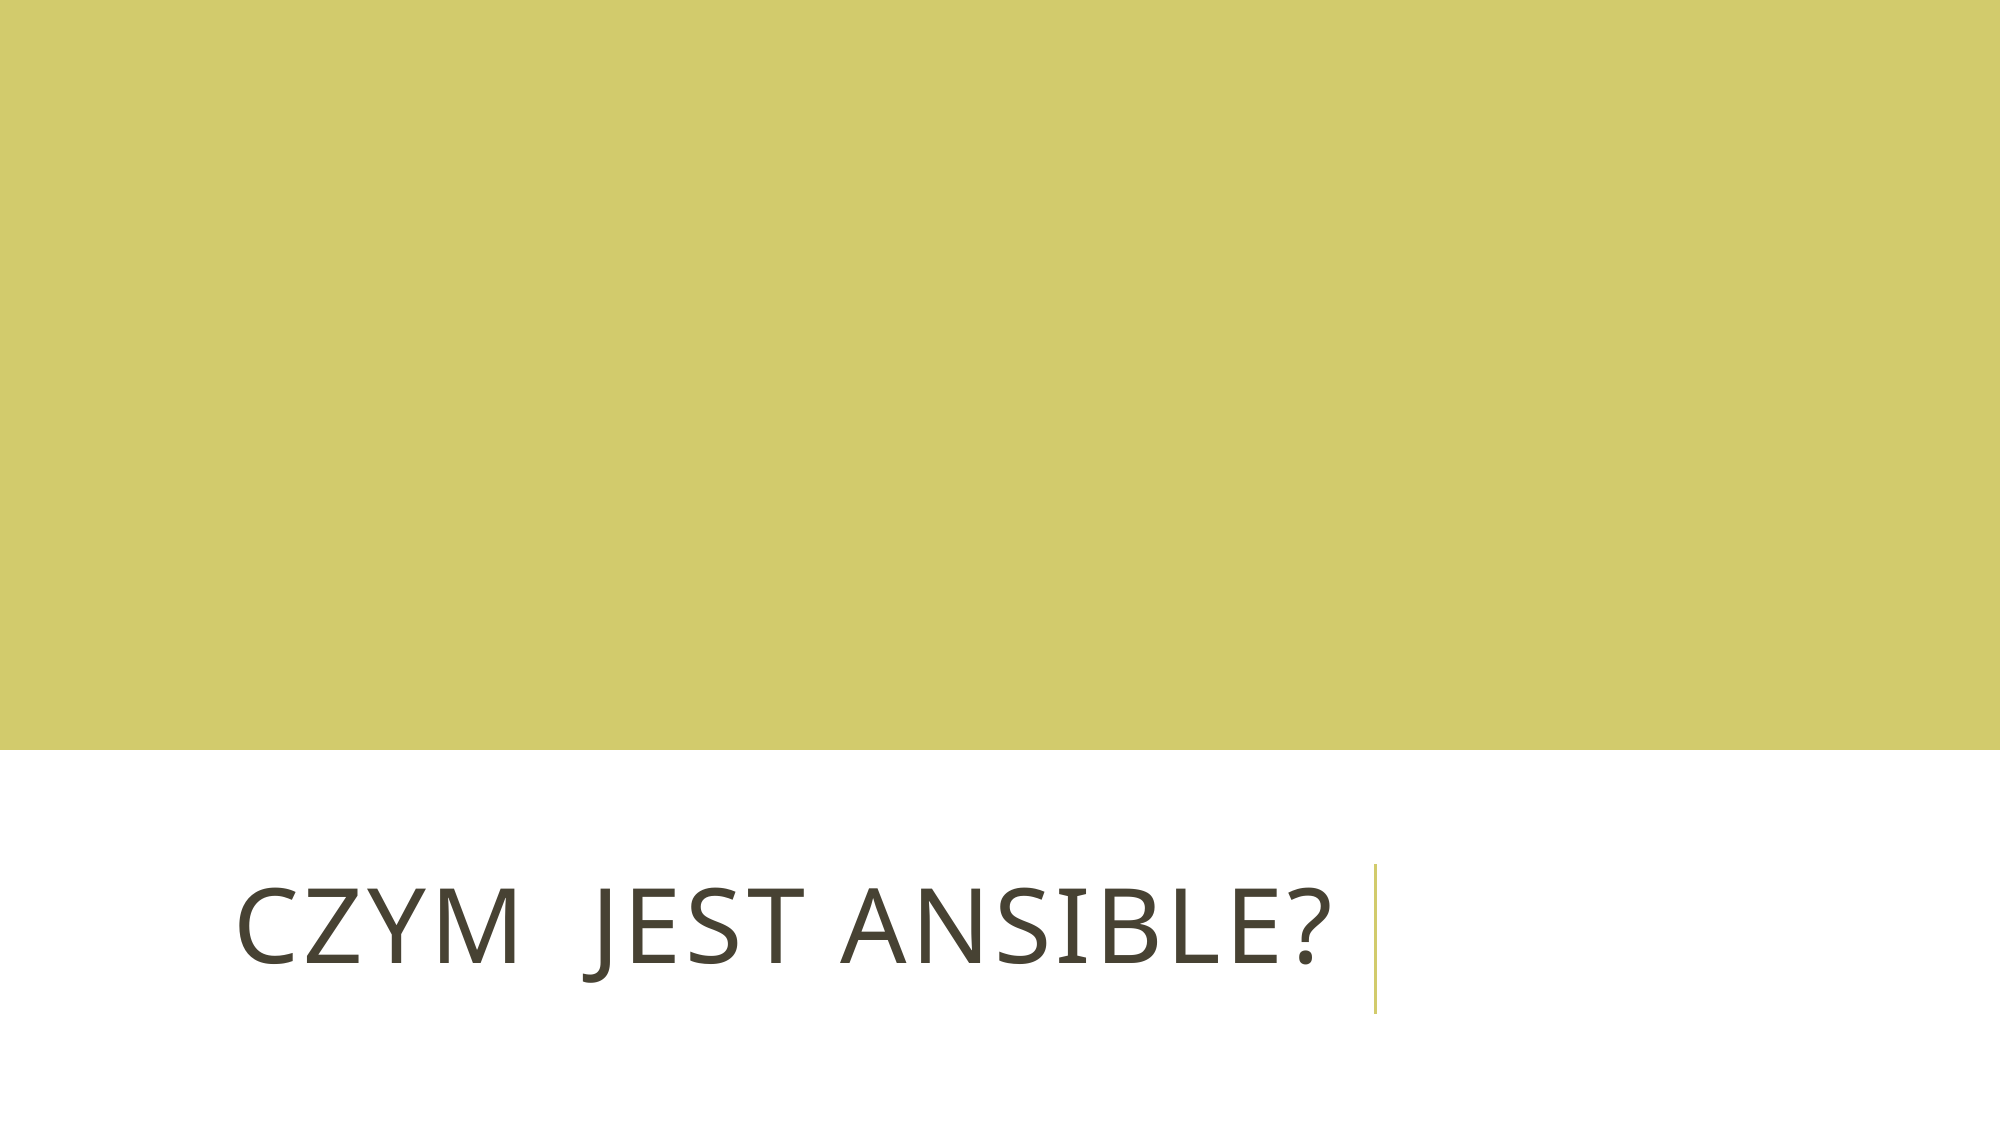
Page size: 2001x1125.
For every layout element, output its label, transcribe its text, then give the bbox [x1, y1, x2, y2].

title Czym jest Ansible? [75, 813, 1350, 1054]
